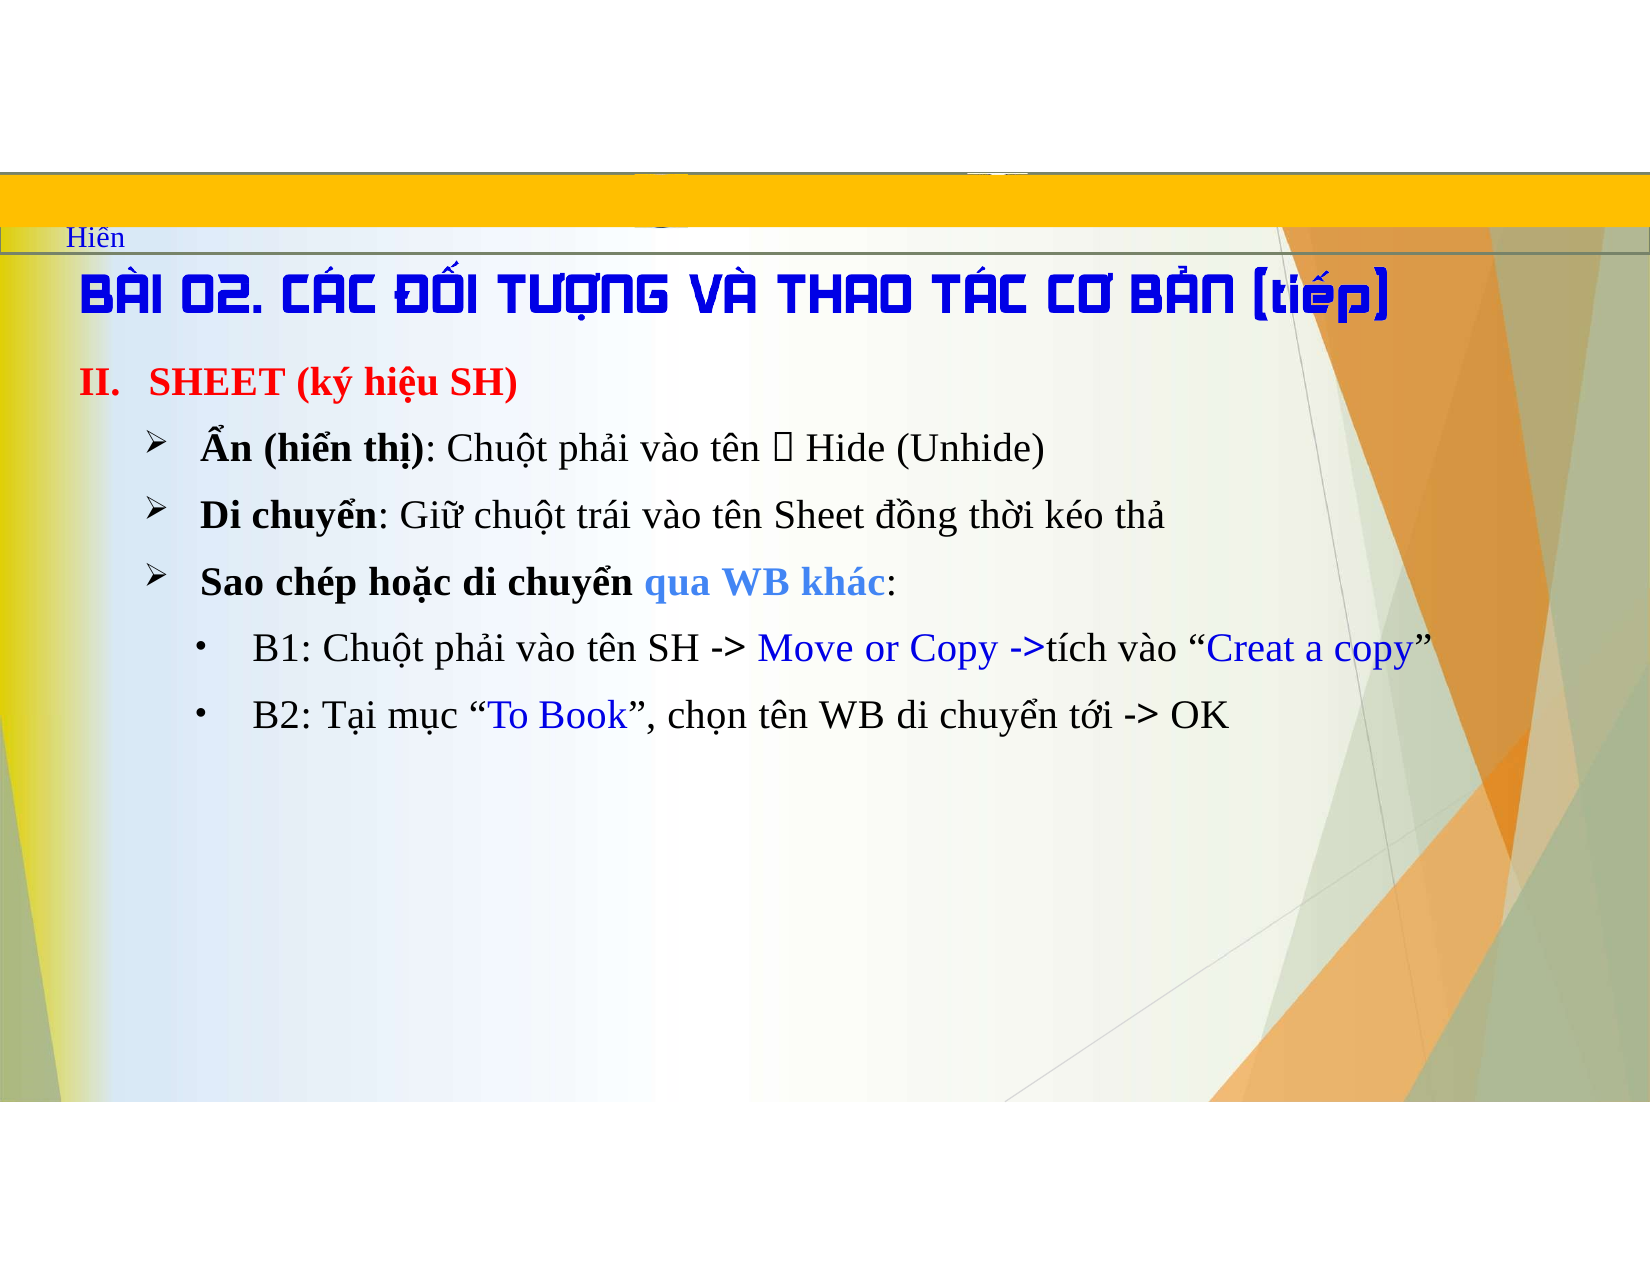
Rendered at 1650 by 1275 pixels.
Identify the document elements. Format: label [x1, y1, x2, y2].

text_box [634, 173, 1028, 230]
text_box [0, 172, 1650, 1103]
